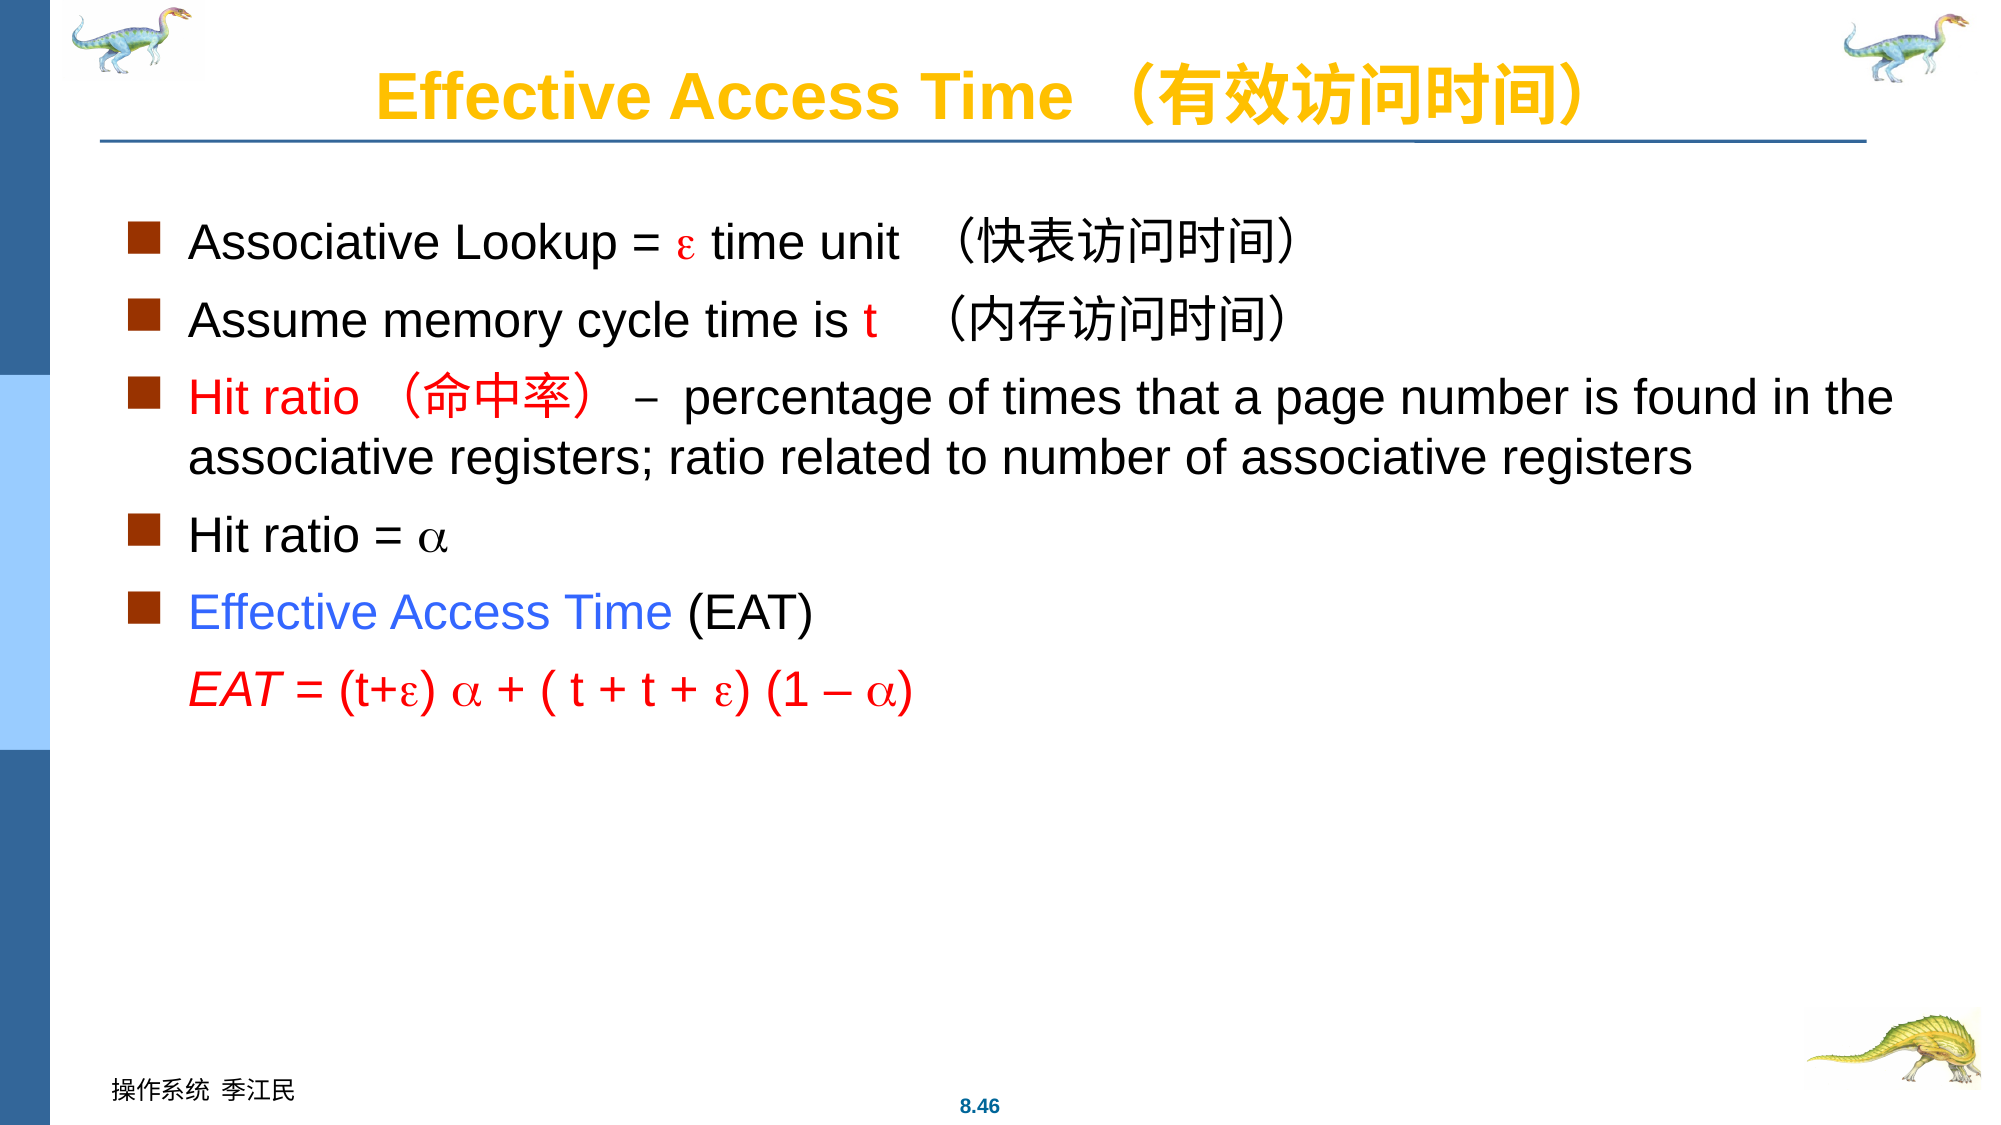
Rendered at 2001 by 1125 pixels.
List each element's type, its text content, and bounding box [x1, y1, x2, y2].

picture [1837, 12, 1988, 94]
picture [1804, 1007, 1982, 1090]
picture [62, 0, 205, 81]
title Effective Access Time（有效访问时间） [99, 45, 1900, 141]
list Associative Lookup =  time unit （快表访问时间） Assume memory cycle time is t （内存访问时间） Hit ratio（命中率） – percentage of times that a page number is found in the associative registers; ratio related to number of associative registers Hit ratio =  Effective Access Time (EAT) EAT = (t+)  + ( t + t + ) (1 – ) [116, 202, 1917, 946]
